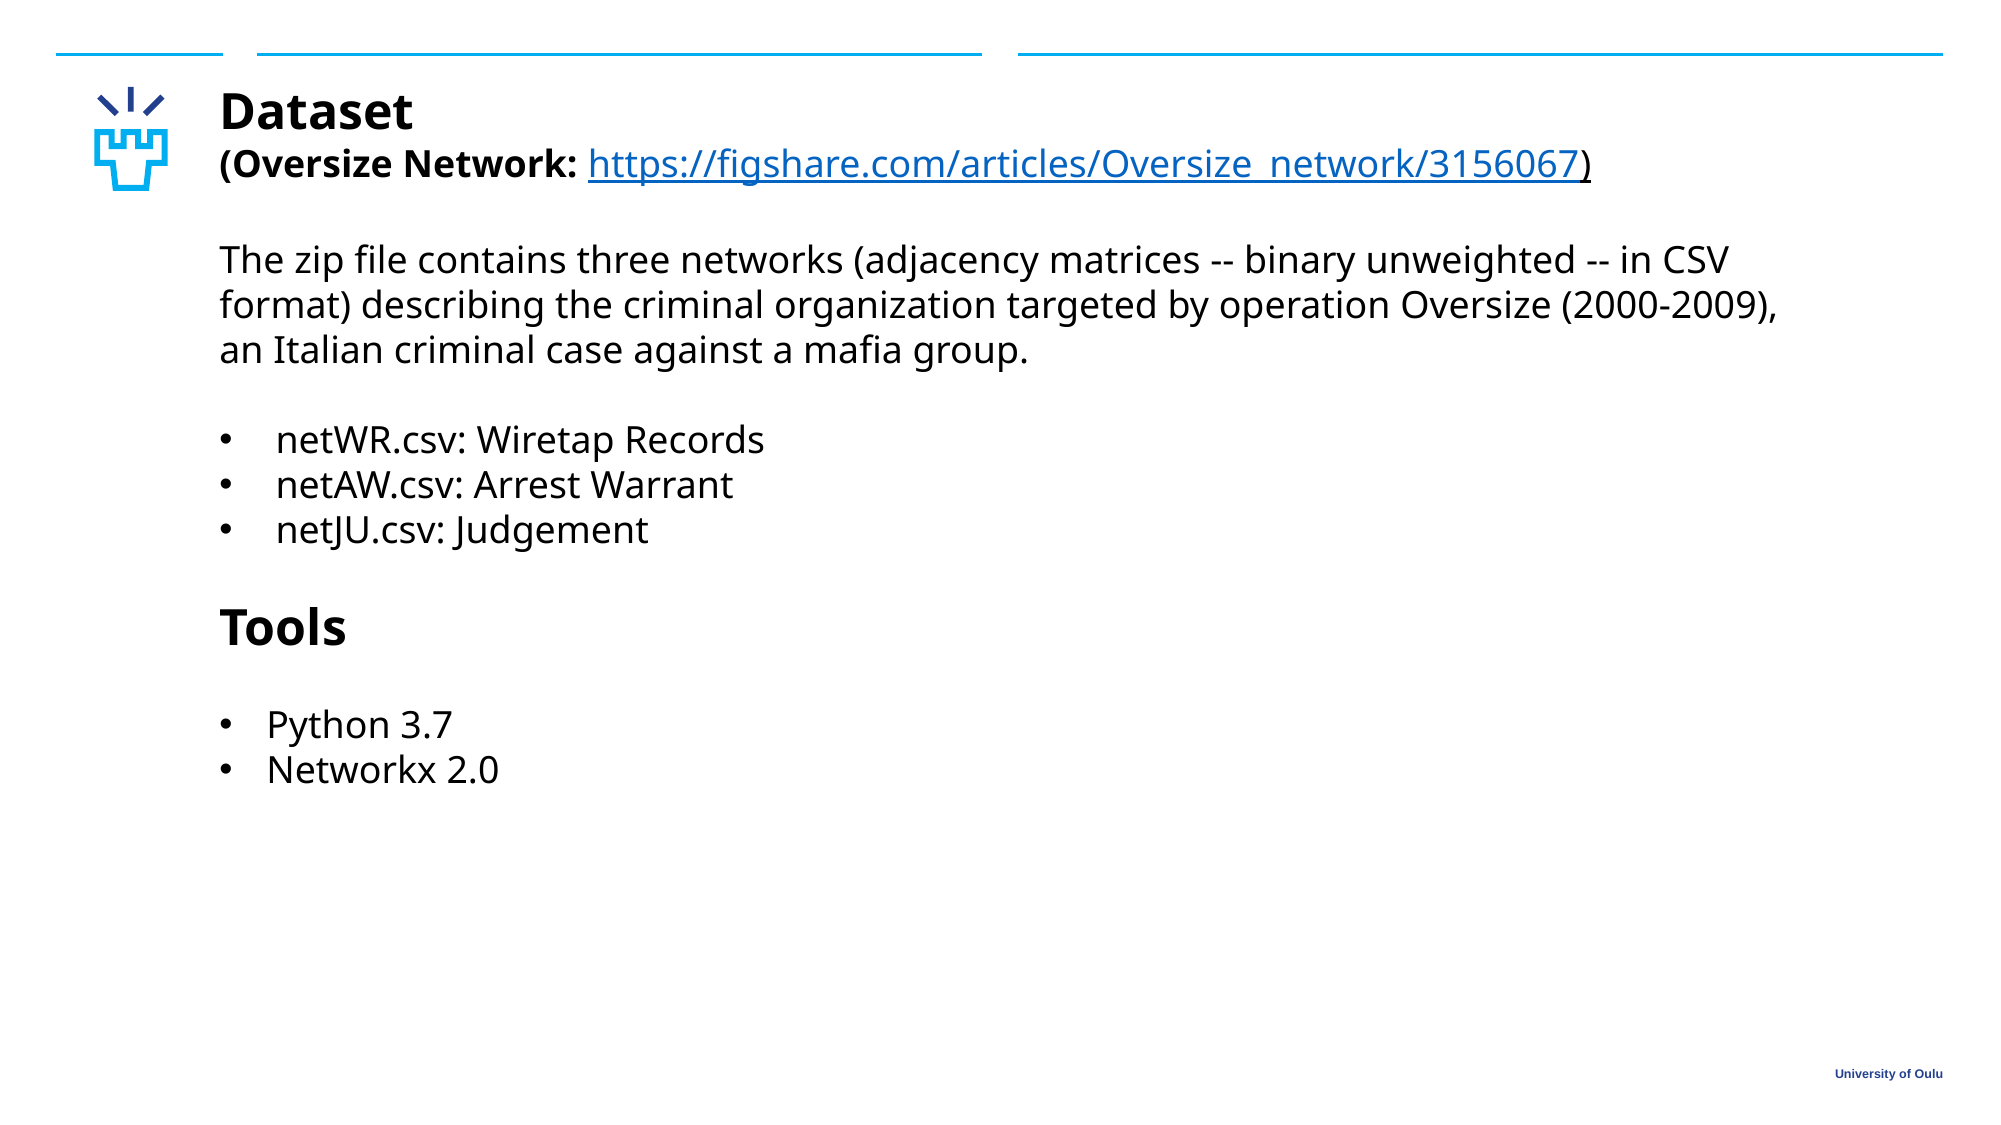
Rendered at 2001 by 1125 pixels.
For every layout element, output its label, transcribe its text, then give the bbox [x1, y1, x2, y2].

text_box Dataset (Oversize Network: https://figshare.com/articles/Oversize_network/3156067) The zip file contains three networks (adjacency matrices -- binary unweighted -- in CSV format) describing the criminal organization targeted by operation Oversize (2000-2009), an Italian criminal case against a mafia group. netWR.csv: Wiretap Records netAW.csv: Arrest Warrant netJU.csv: Judgement Tools Python 3.7 Networkx 2.0 [204, 72, 1846, 799]
